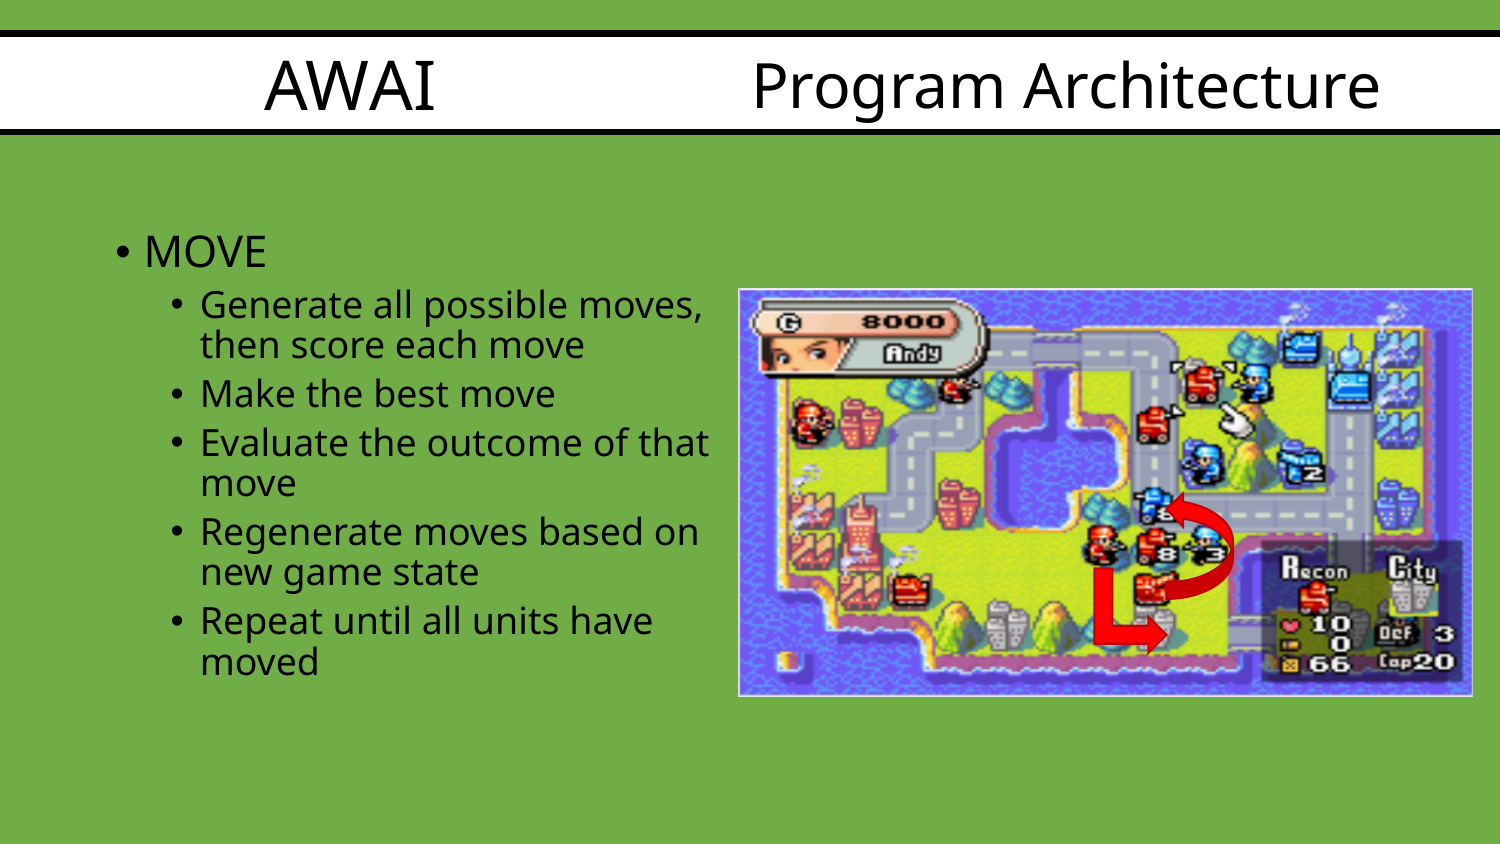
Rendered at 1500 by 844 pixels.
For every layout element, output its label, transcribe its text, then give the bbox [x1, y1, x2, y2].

text_box [0, 33, 1500, 132]
list MOVE Generate all possible moves, then score each move Make the best move Evaluate the outcome of that move Regenerate moves based on new game state Repeat until all units have moved [103, 224, 741, 760]
title AWAI [103, 39, 523, 138]
text_box Program Architecture [660, 39, 1473, 138]
picture [737, 288, 1473, 697]
